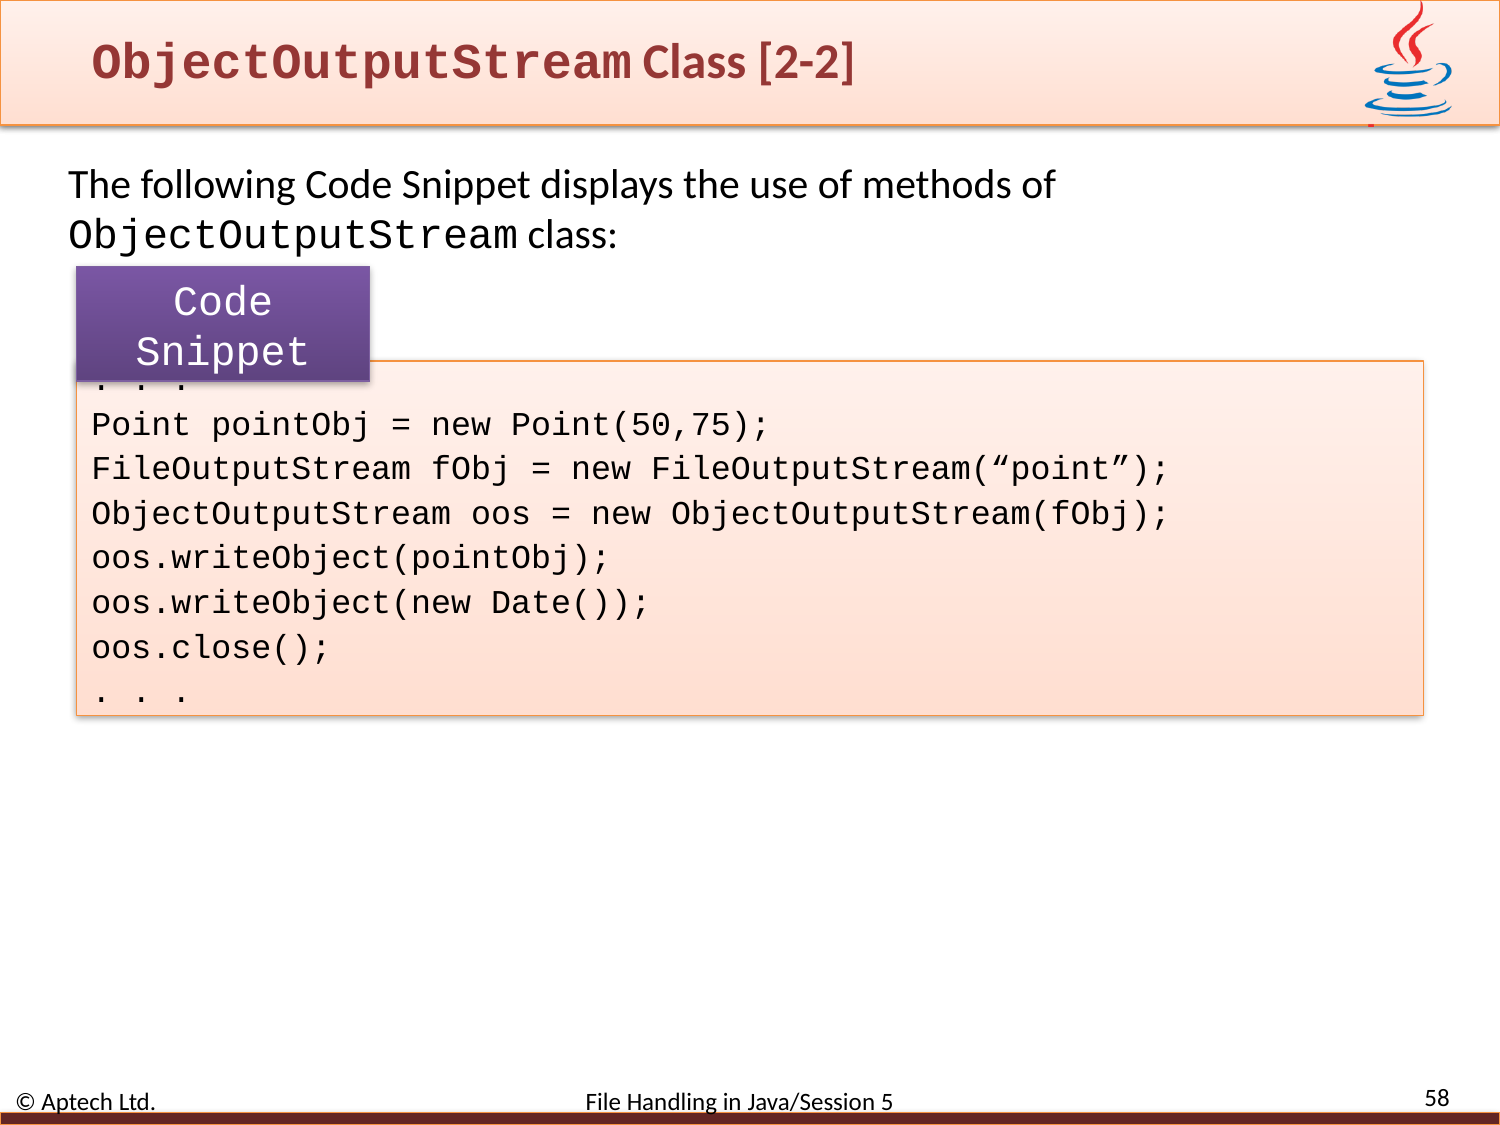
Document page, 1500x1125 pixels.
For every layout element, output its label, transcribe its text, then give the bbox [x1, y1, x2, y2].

text_box . . . Point pointObj = new Point(50,75); FileOutputStream fObj = new FileOutputStream(“point”); ObjectOutputStream oos = new ObjectOutputStream(fObj); oos.writeObject(pointObj); oos.writeObject(new Date()); oos.close(); . . . [76, 360, 1424, 716]
footer © Aptech Ltd. File Handling in Java/Session 5 [0, 1087, 1325, 1113]
slide_number 58 [1337, 1082, 1465, 1110]
text_box Code Snippet [76, 266, 370, 382]
list The following Code Snippet displays the use of methods of ObjectOutputStream class: [52, 148, 1427, 1070]
picture [1362, 0, 1454, 127]
title ObjectOutputStream Class [2-2] [76, 24, 1288, 93]
